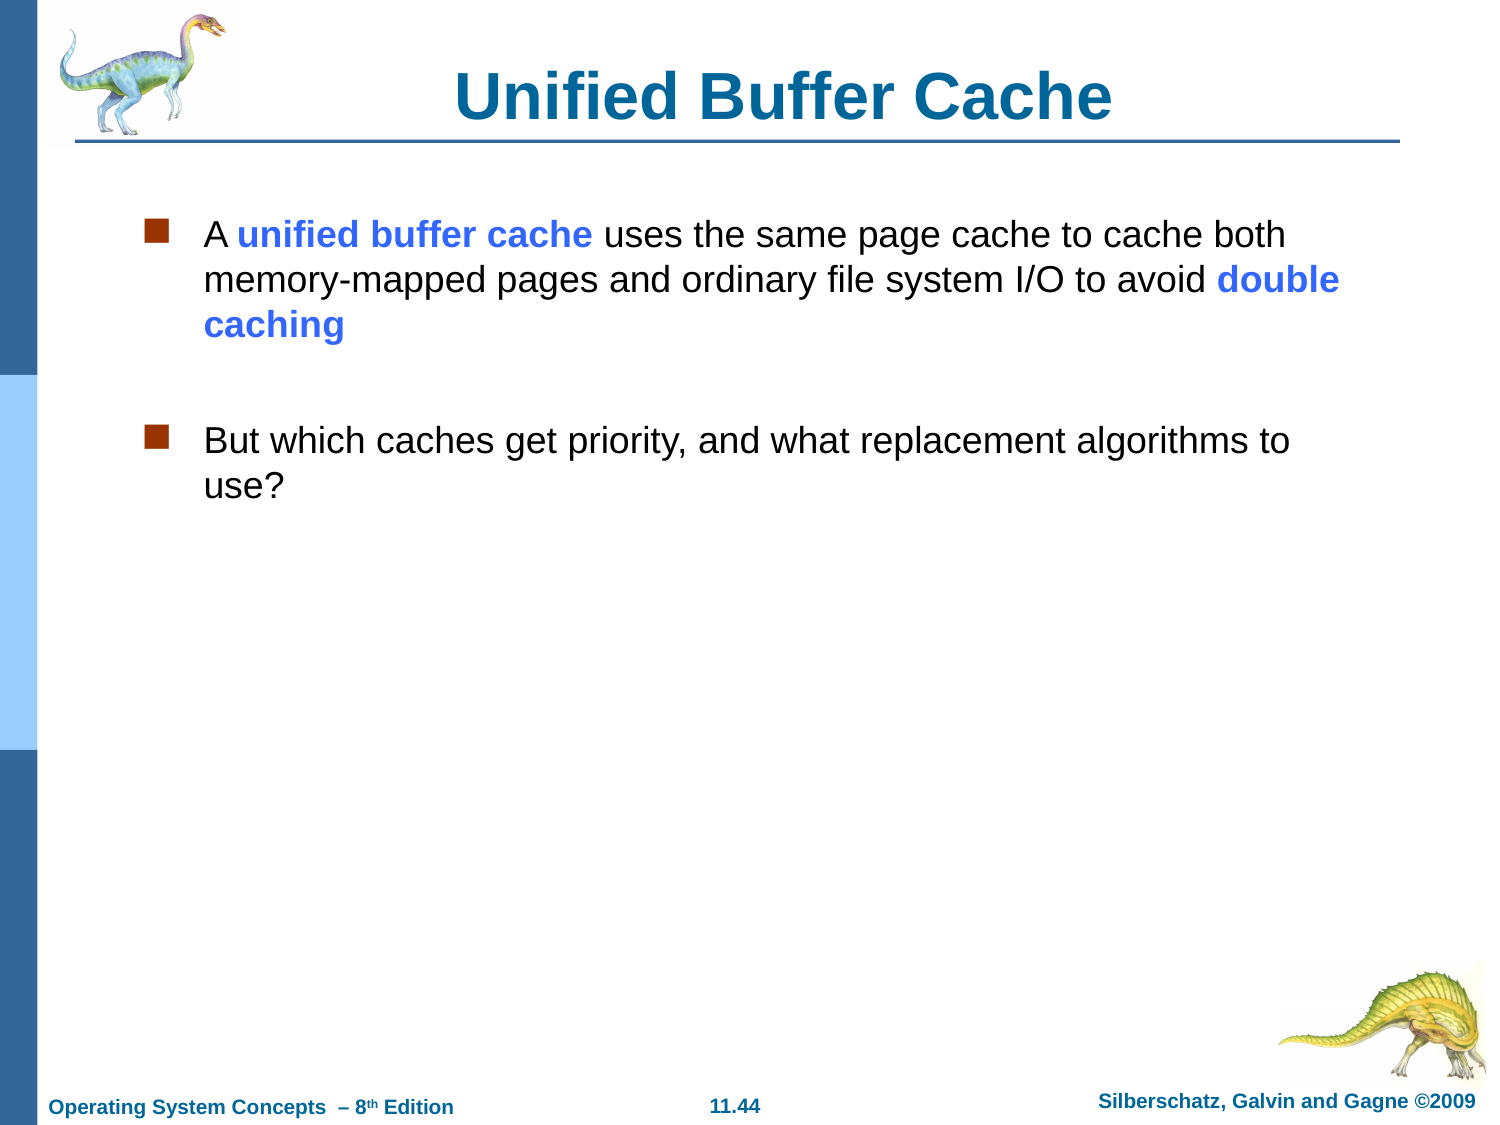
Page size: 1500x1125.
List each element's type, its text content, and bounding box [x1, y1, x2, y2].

title Unified Buffer Cache [143, 45, 1426, 141]
list A unified buffer cache uses the same page cache to cache both memory-mapped pages and ordinary file system I/O to avoid double caching But which caches get priority, and what replacement algorithms to use? [132, 202, 1394, 946]
picture [46, 0, 244, 149]
picture [1415, 1093, 1423, 1098]
picture [1275, 959, 1486, 1090]
